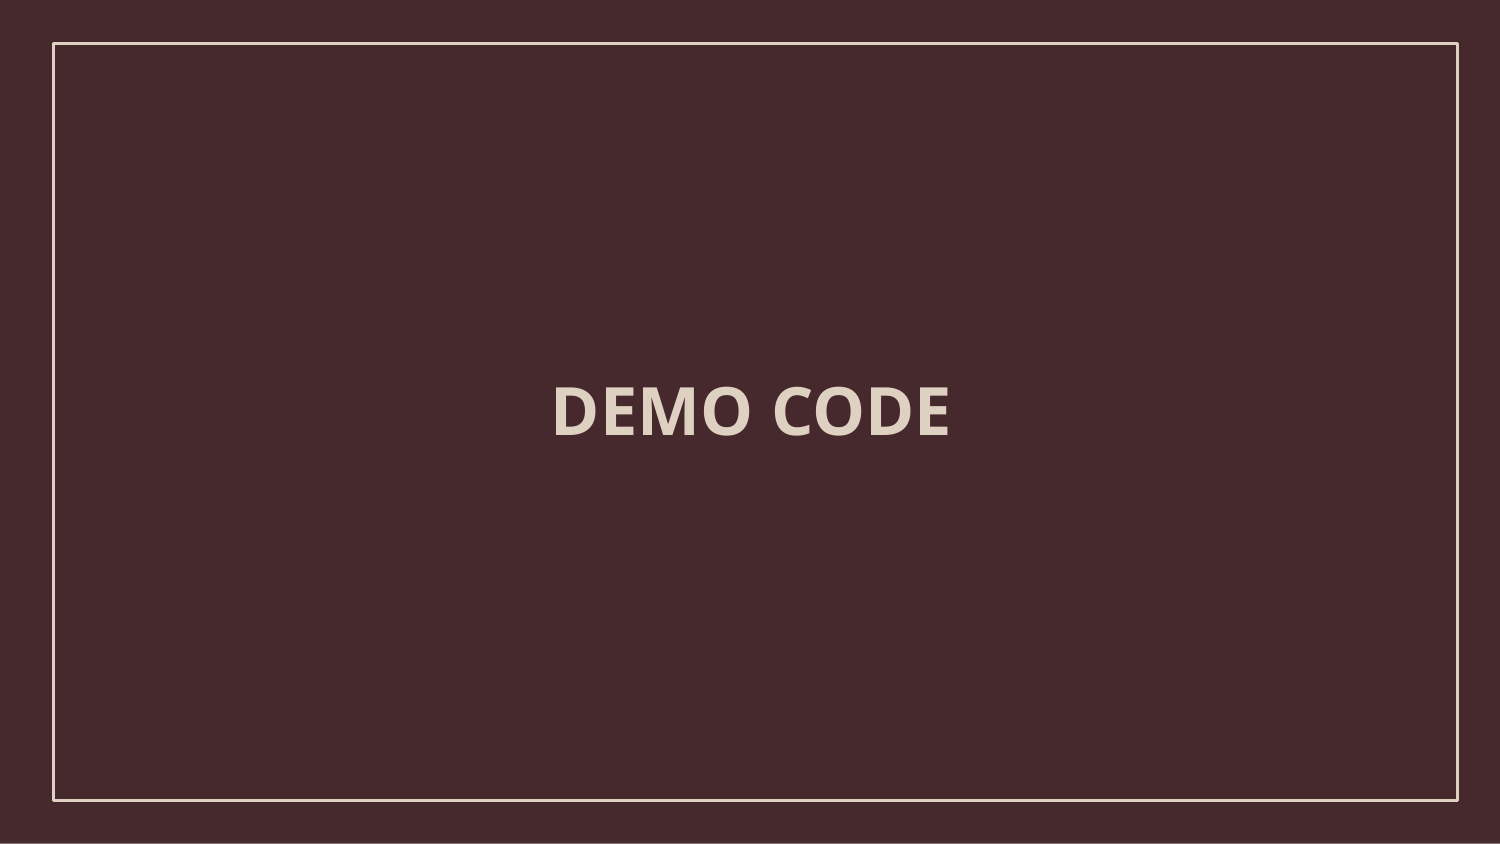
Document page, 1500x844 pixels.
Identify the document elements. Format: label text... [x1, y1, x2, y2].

text_box DEMO CODE [550, 356, 1028, 449]
text_box [53, 43, 1458, 801]
